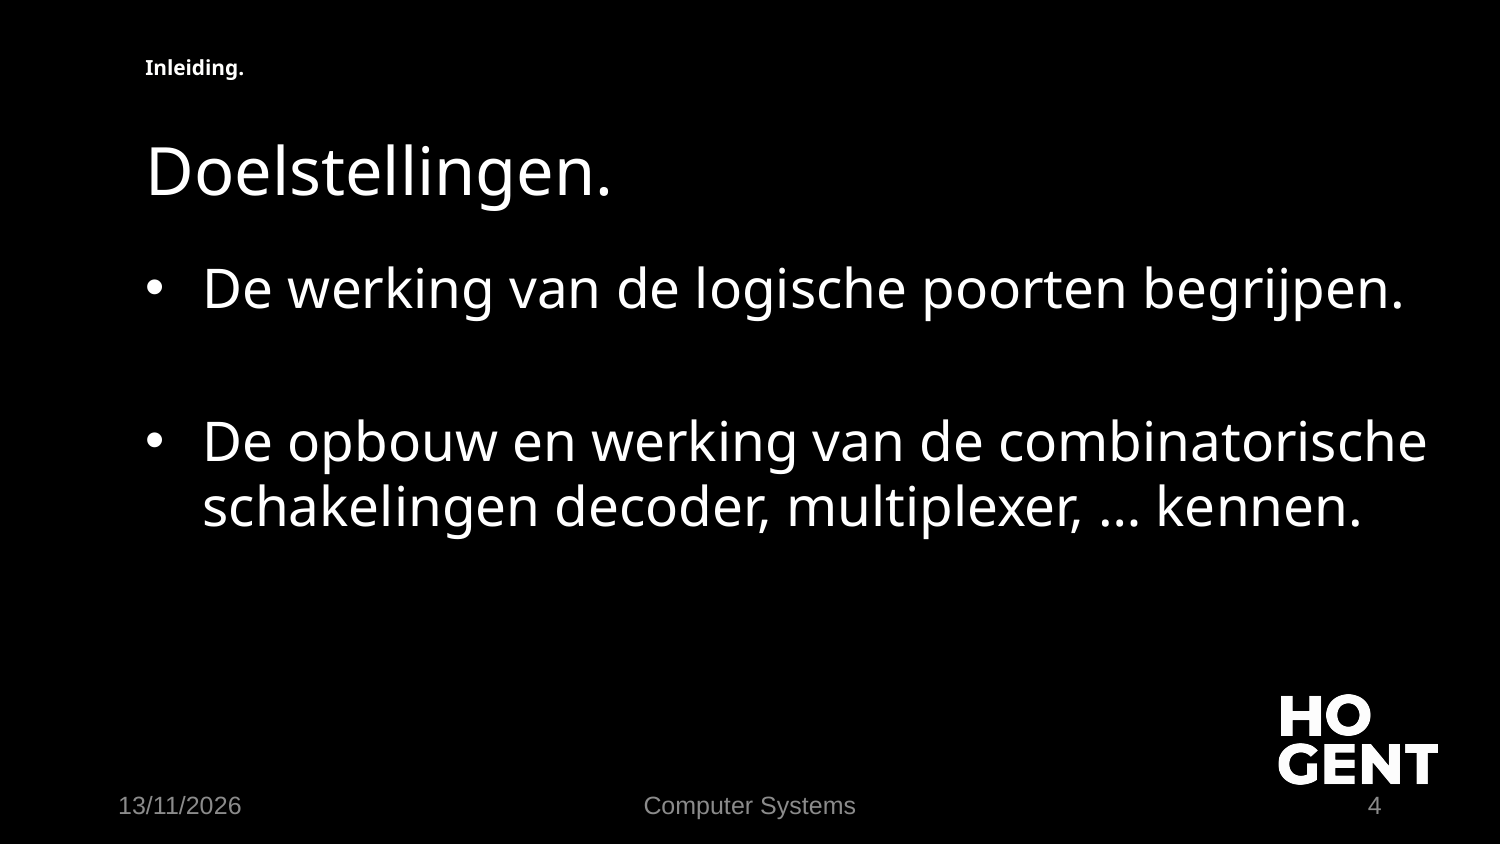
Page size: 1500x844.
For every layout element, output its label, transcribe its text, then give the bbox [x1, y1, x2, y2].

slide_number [103, 782, 441, 828]
slide_number 4 [1059, 782, 1397, 828]
title Doelstellingen. [130, 121, 1170, 223]
footer Computer Systems [496, 782, 1004, 828]
list Inleiding. [130, 46, 806, 100]
list De werking van de logische poorten begrijpen. De opbouw en werking van de combinatorische schakelingen decoder, multiplexer, … kennen. [130, 245, 1481, 658]
